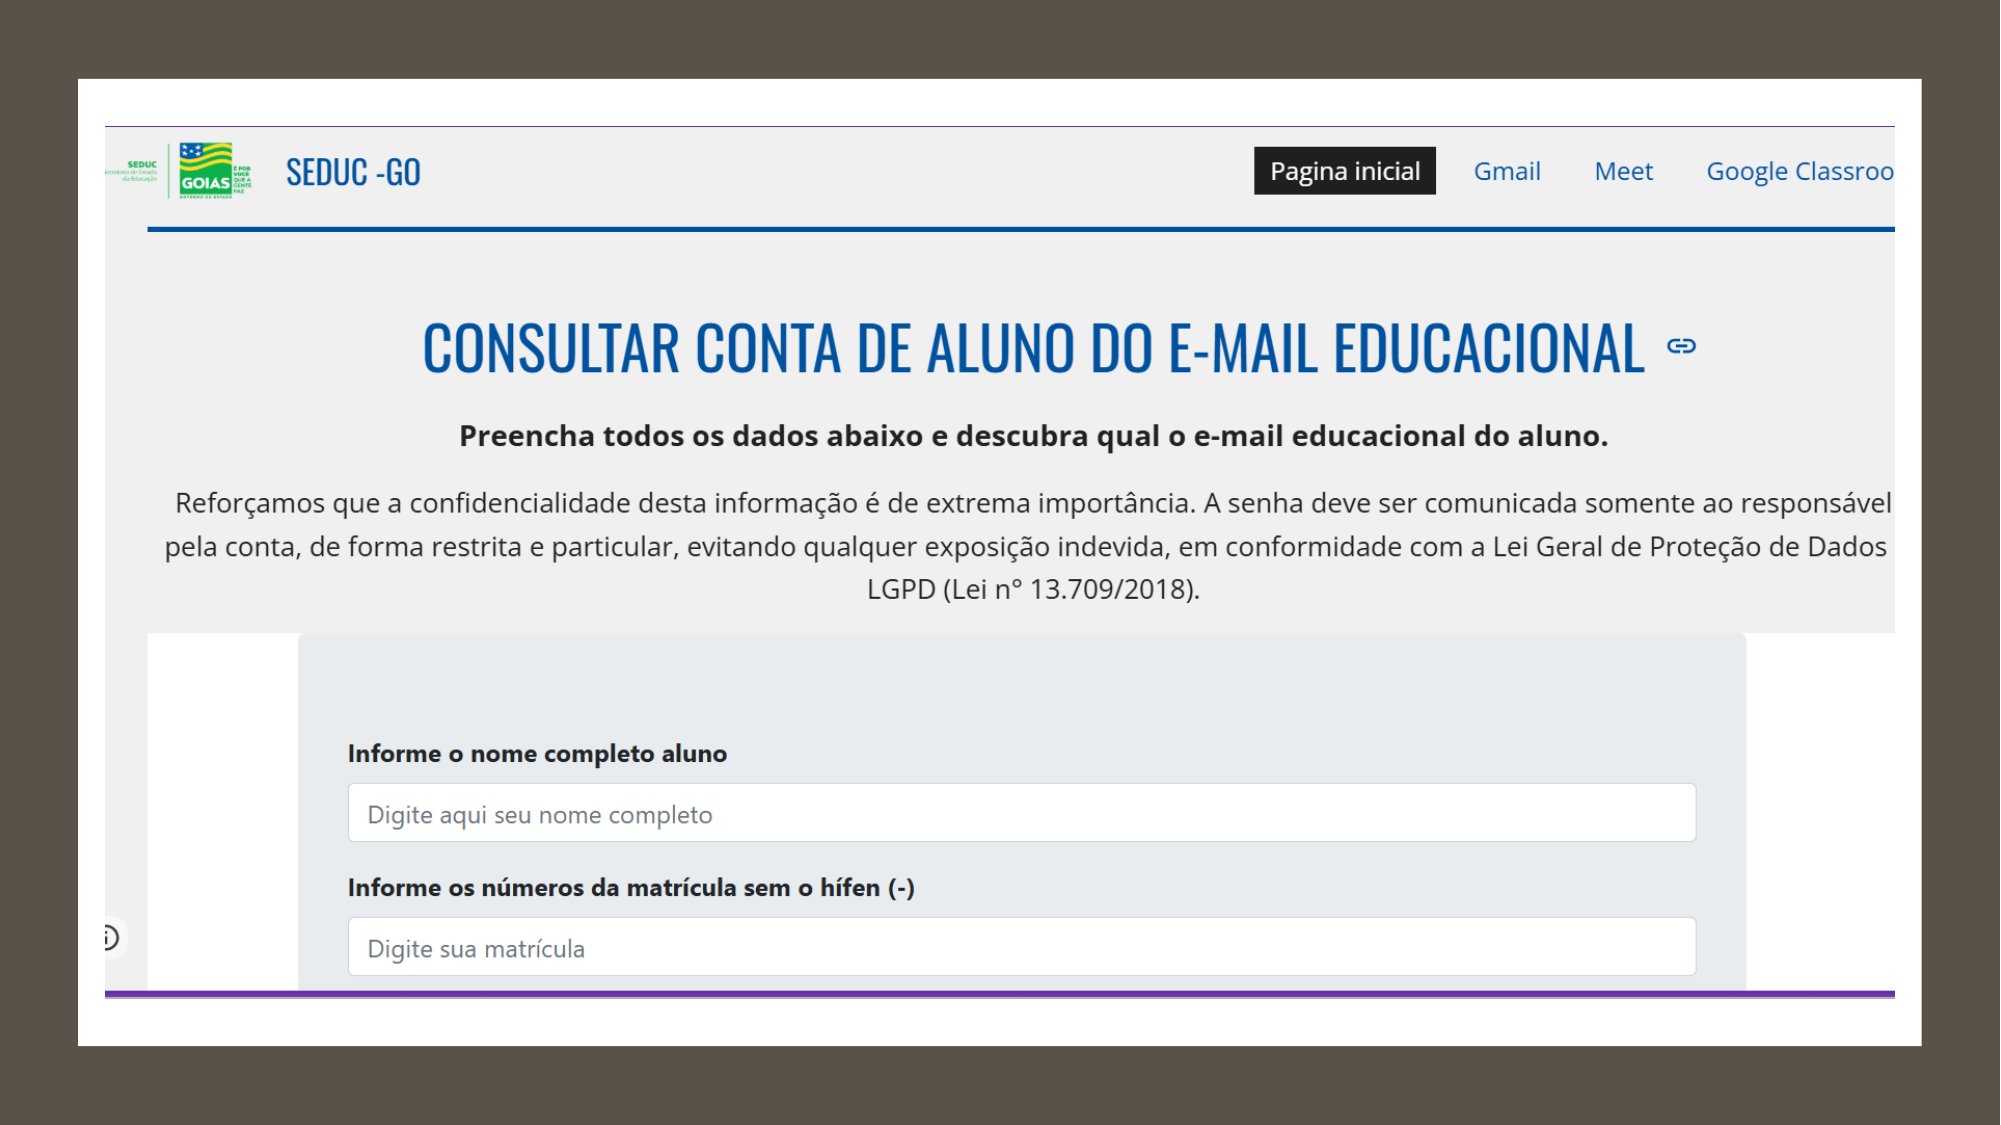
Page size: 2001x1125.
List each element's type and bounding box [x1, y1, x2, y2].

list [104, 125, 1895, 999]
text_box [0, 0, 2000, 1125]
text_box [77, 77, 1923, 1048]
